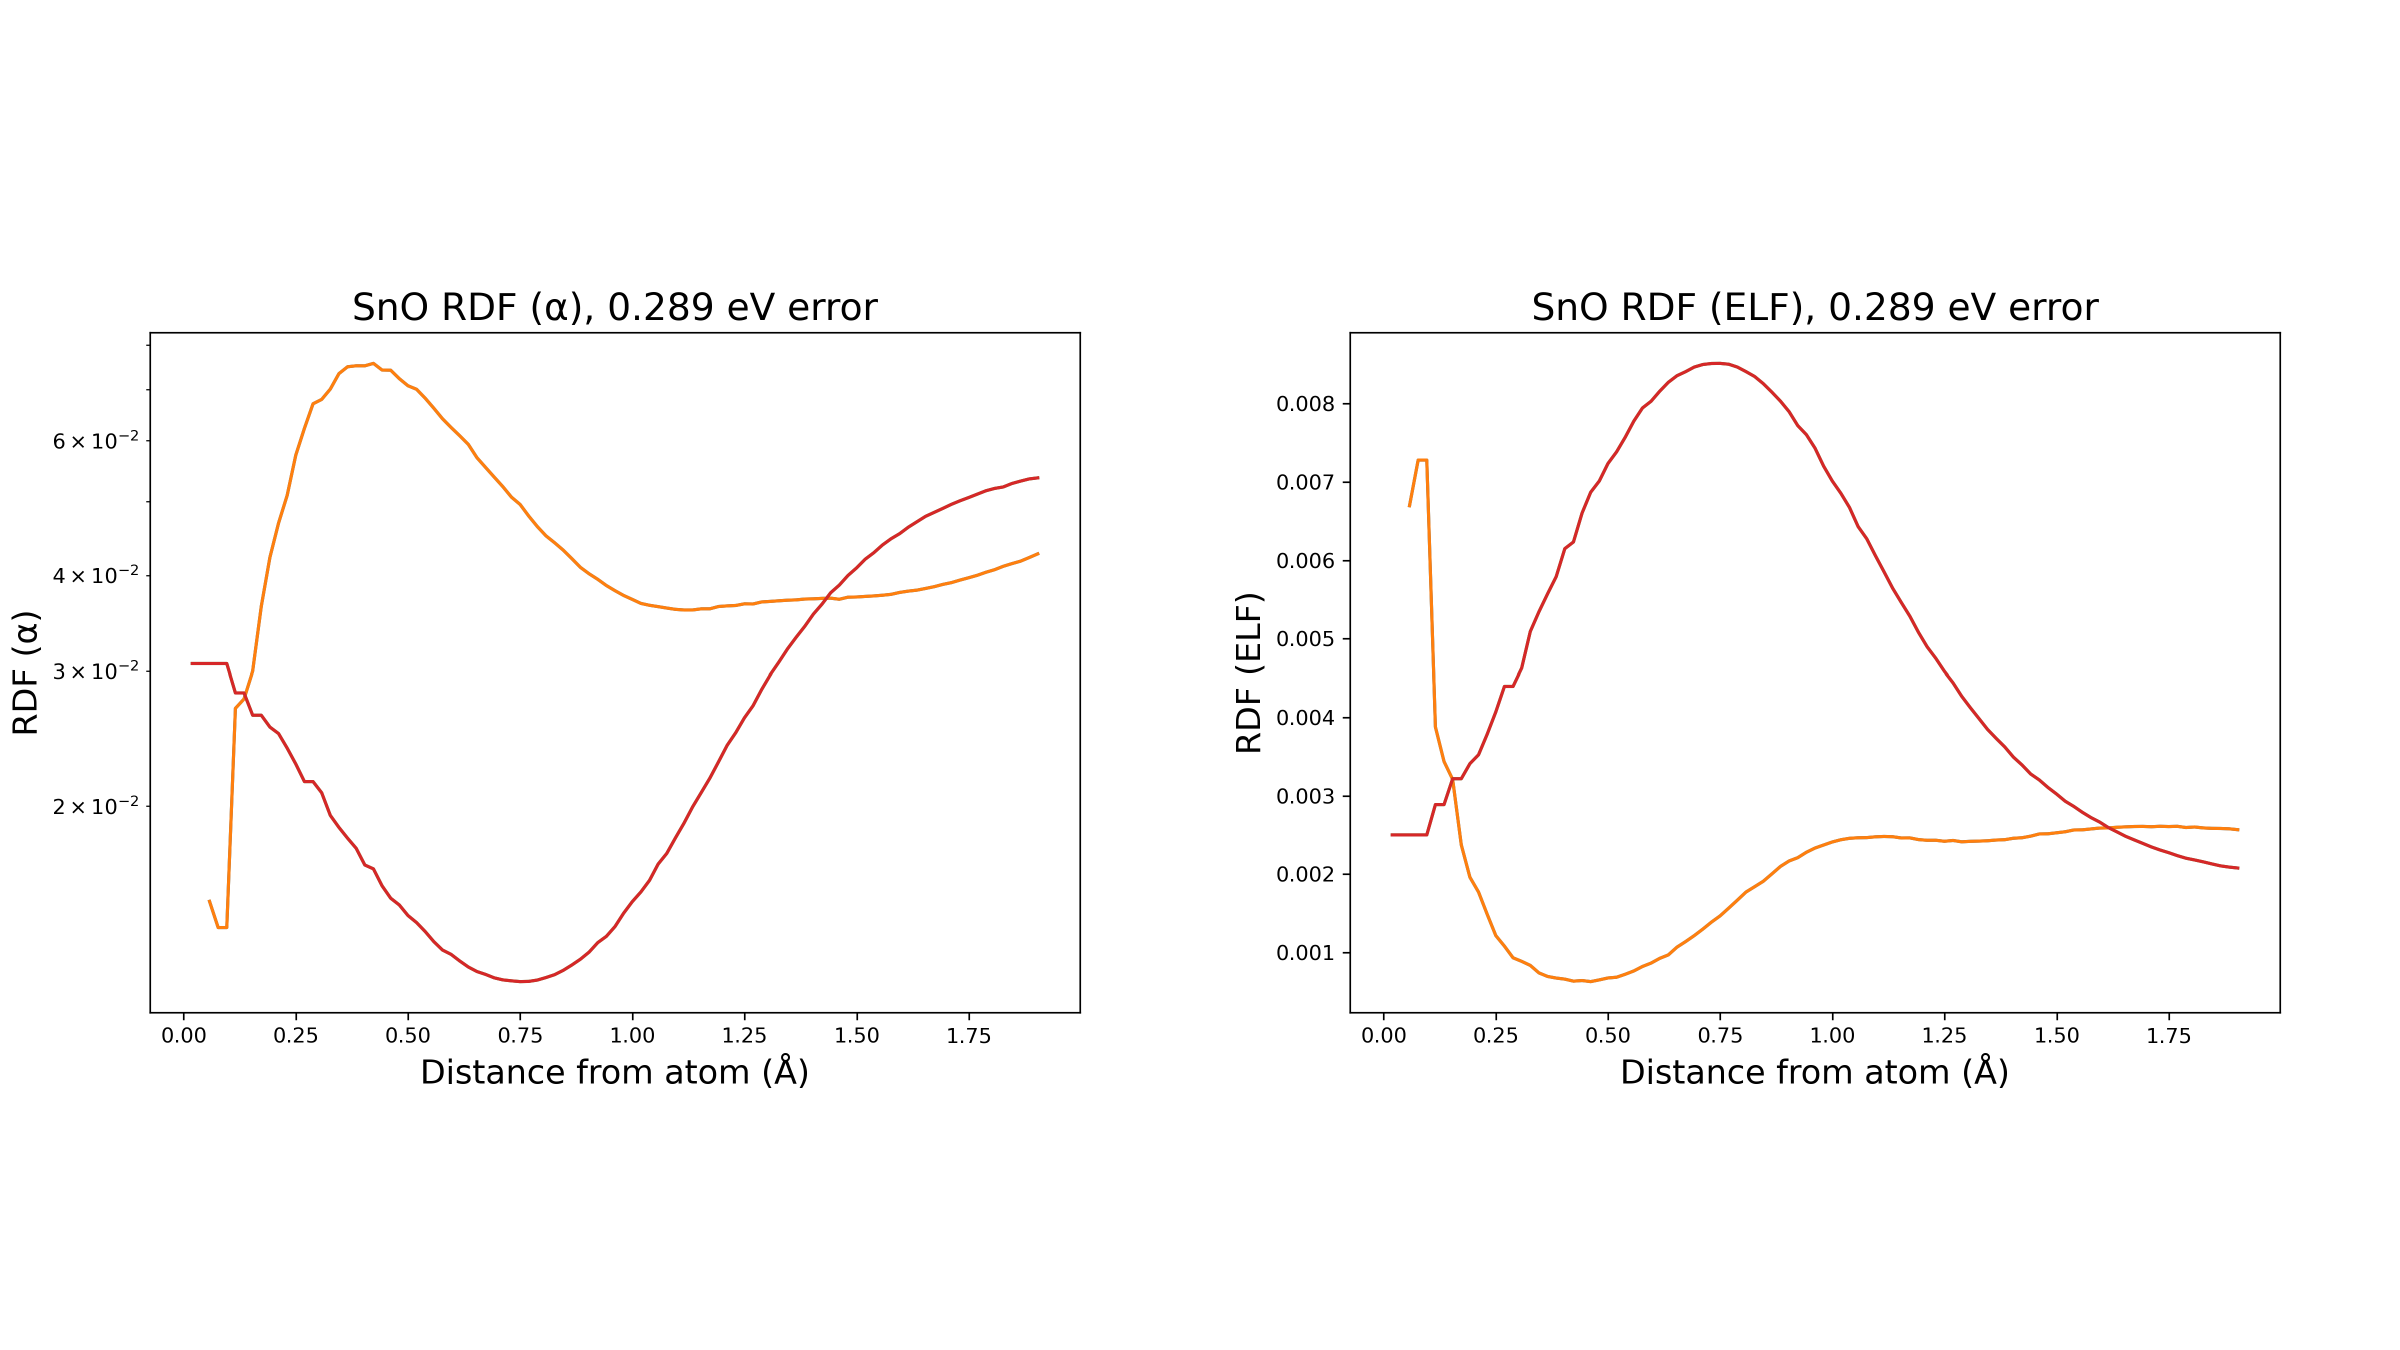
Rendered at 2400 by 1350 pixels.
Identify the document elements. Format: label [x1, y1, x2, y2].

picture [0, 224, 2400, 1126]
